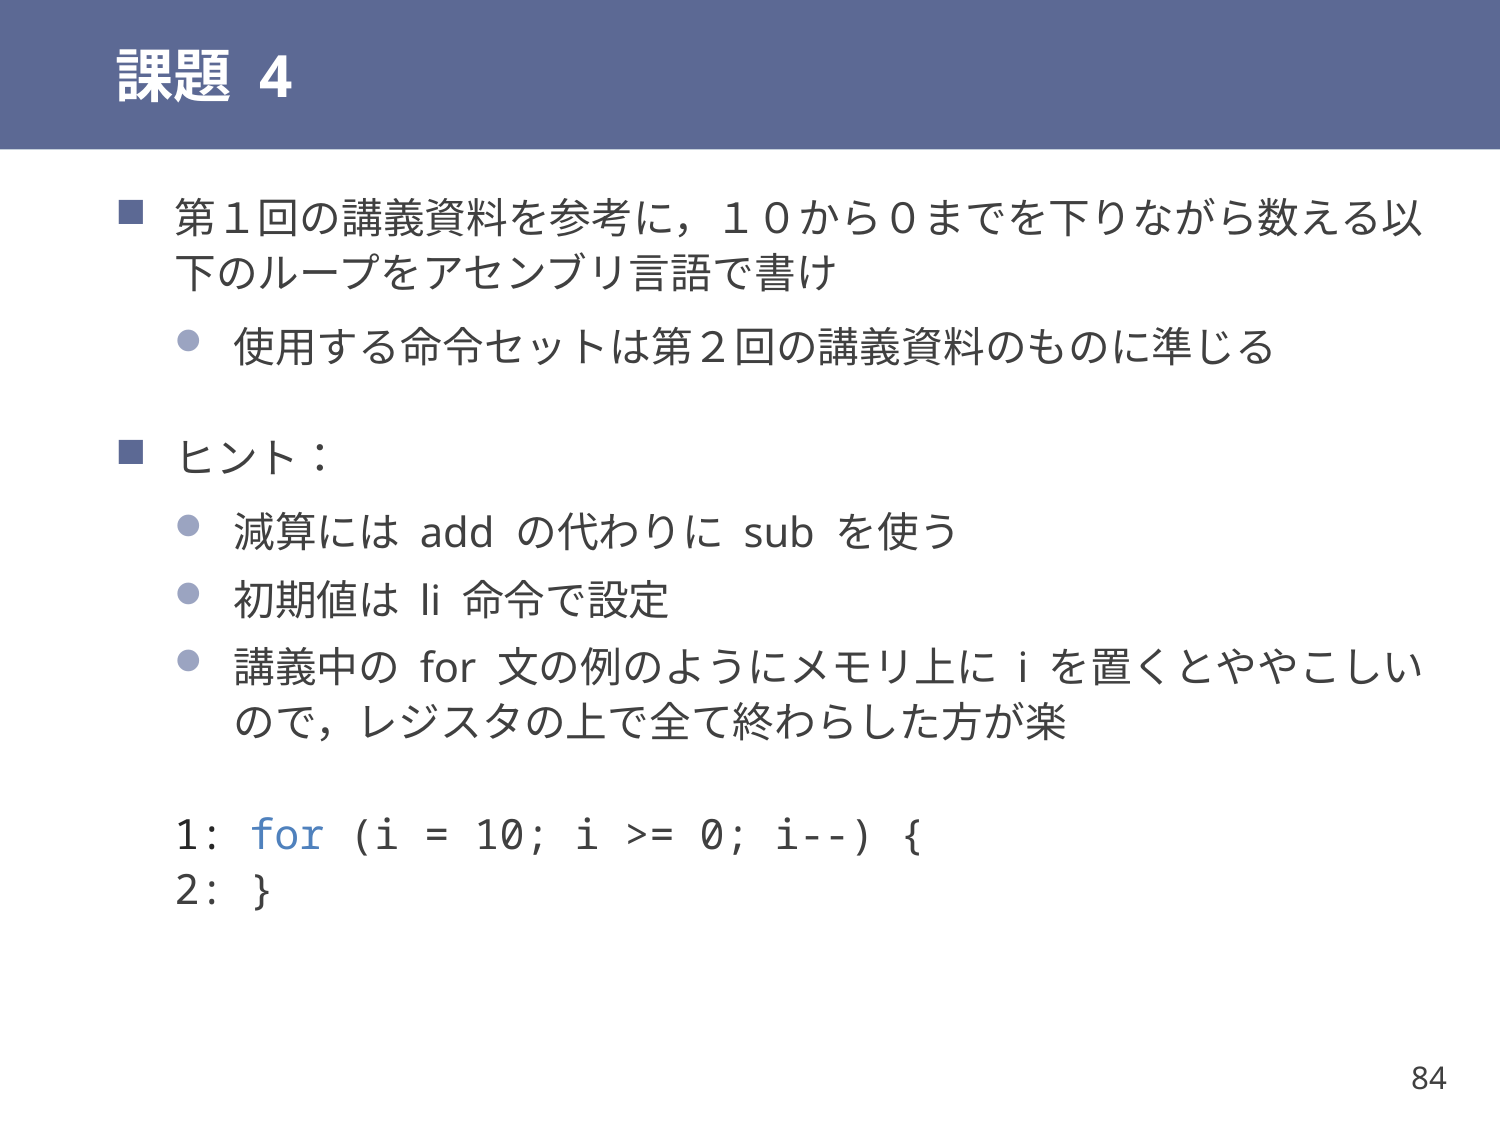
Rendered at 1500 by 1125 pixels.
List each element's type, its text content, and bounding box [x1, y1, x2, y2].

list 第１回の講義資料を参考に，１０から０までを下りながら数える以下のループをアセンブリ言語で書け 使用する命令セットは第２回の講義資料のものに準じる ヒント： 減算には add の代わりに sub を使う 初期値は li 命令で設定 講義中の for 文の例のようにメモリ上に i を置くとややこしいので，レジスタの上で全て終わらした方が楽 [100, 178, 1459, 755]
title 課題 4 [100, 0, 1500, 150]
text_box 1: for (i = 10; i >= 0; i--) { 2: } [159, 769, 1233, 947]
